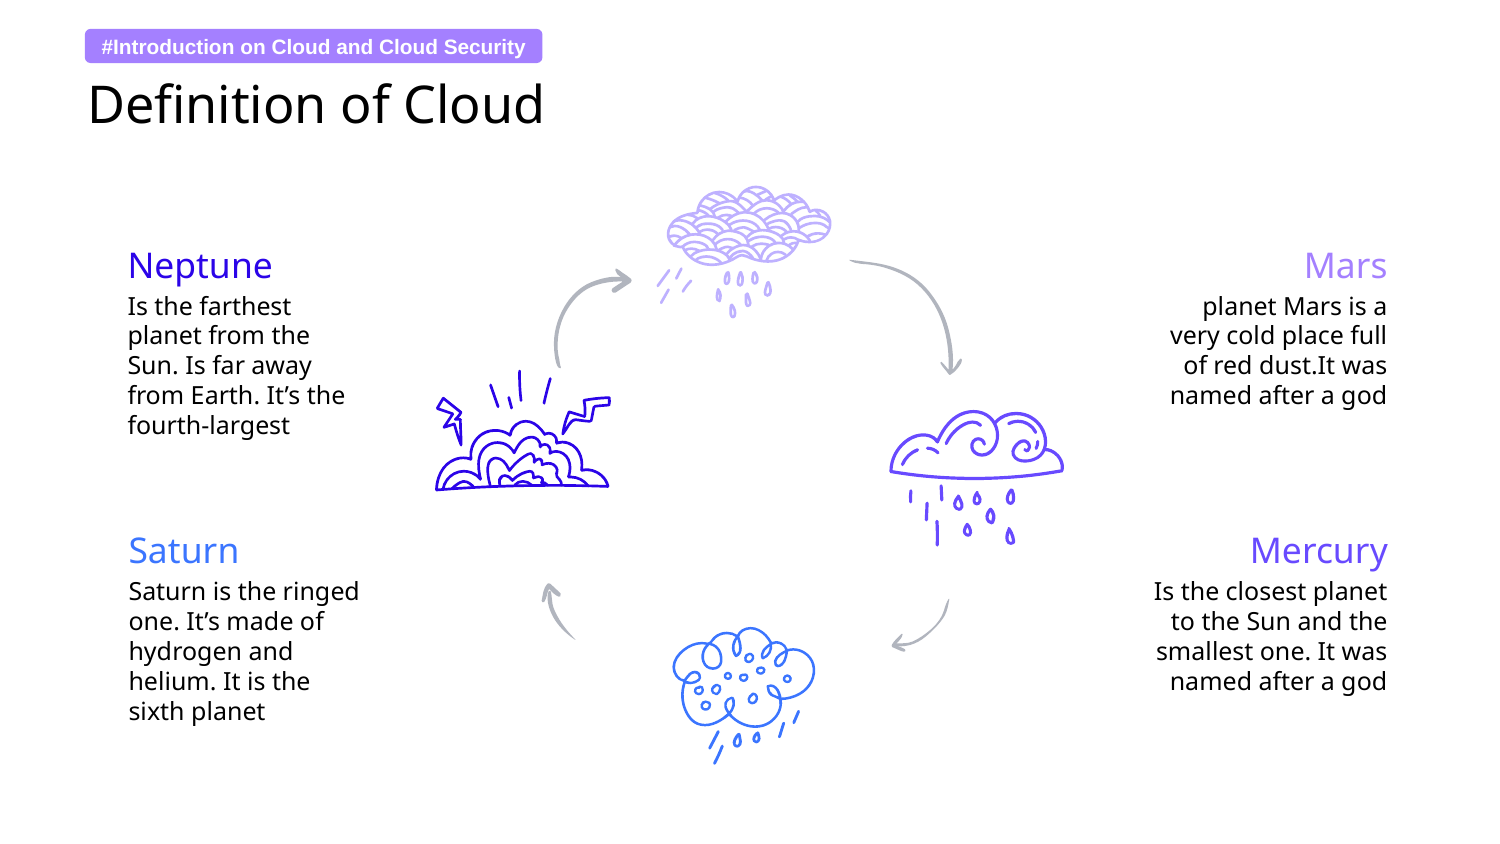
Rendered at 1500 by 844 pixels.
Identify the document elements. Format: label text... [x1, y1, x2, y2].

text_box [888, 409, 1403, 730]
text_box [112, 227, 639, 492]
text_box #Introduction on Cloud and Cloud Security [82, 26, 545, 66]
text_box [113, 512, 817, 765]
title Definition of Cloud [72, 56, 1438, 151]
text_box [656, 185, 1403, 444]
